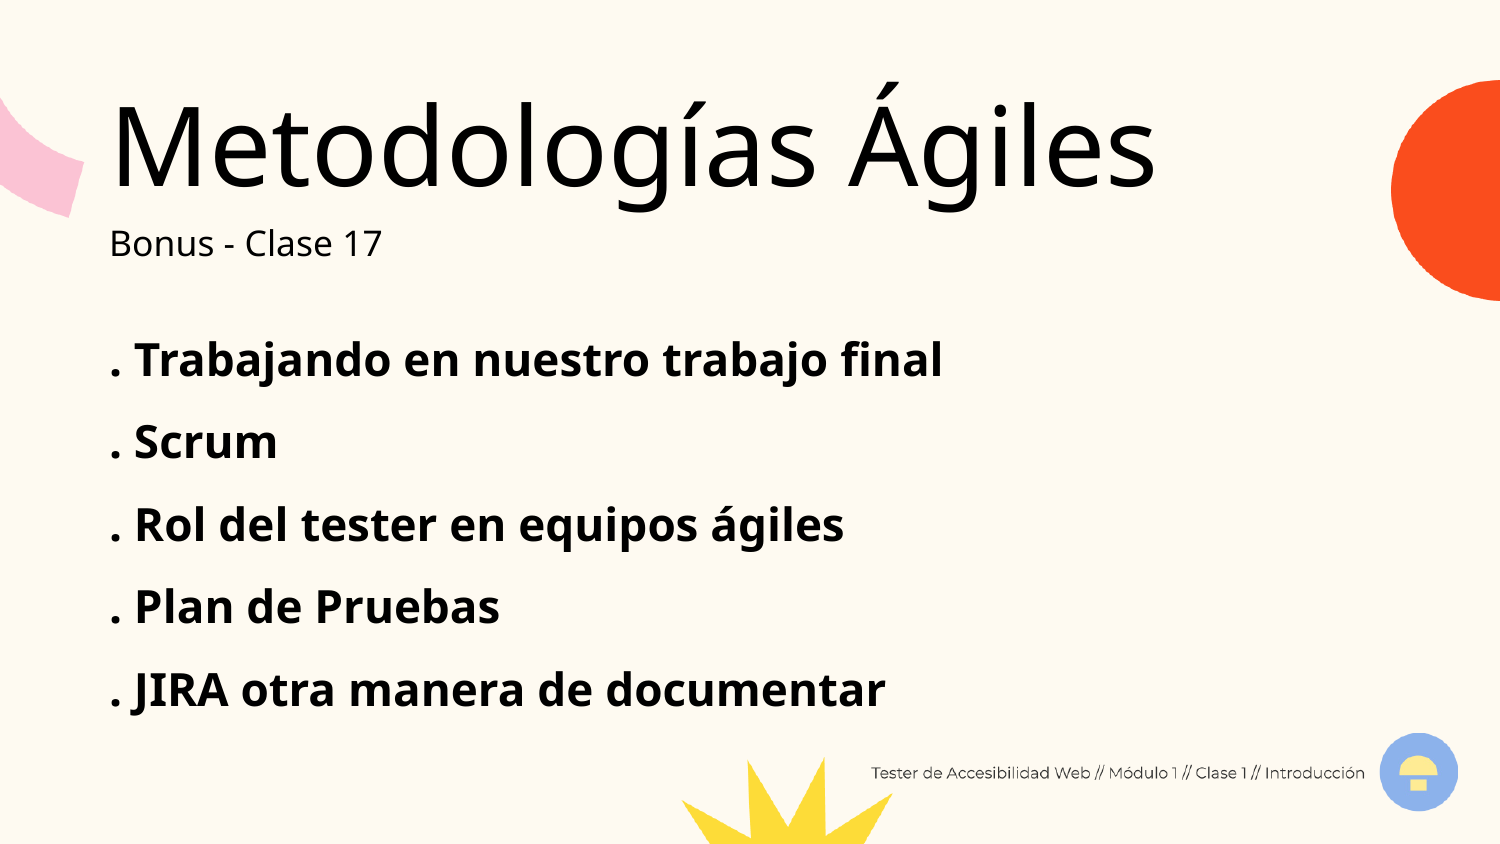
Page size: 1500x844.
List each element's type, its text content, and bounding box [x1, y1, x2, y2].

text_box Bonus - Clase 17 [94, 205, 980, 279]
picture [0, 0, 1500, 844]
text_box Metodologías Ágiles [94, 61, 1500, 224]
text_box . Trabajando en nuestro trabajo final . Scrum . Rol del tester en equipos ágiles . Plan de Pruebas . JIRA otra manera de documentar [94, 288, 1476, 815]
